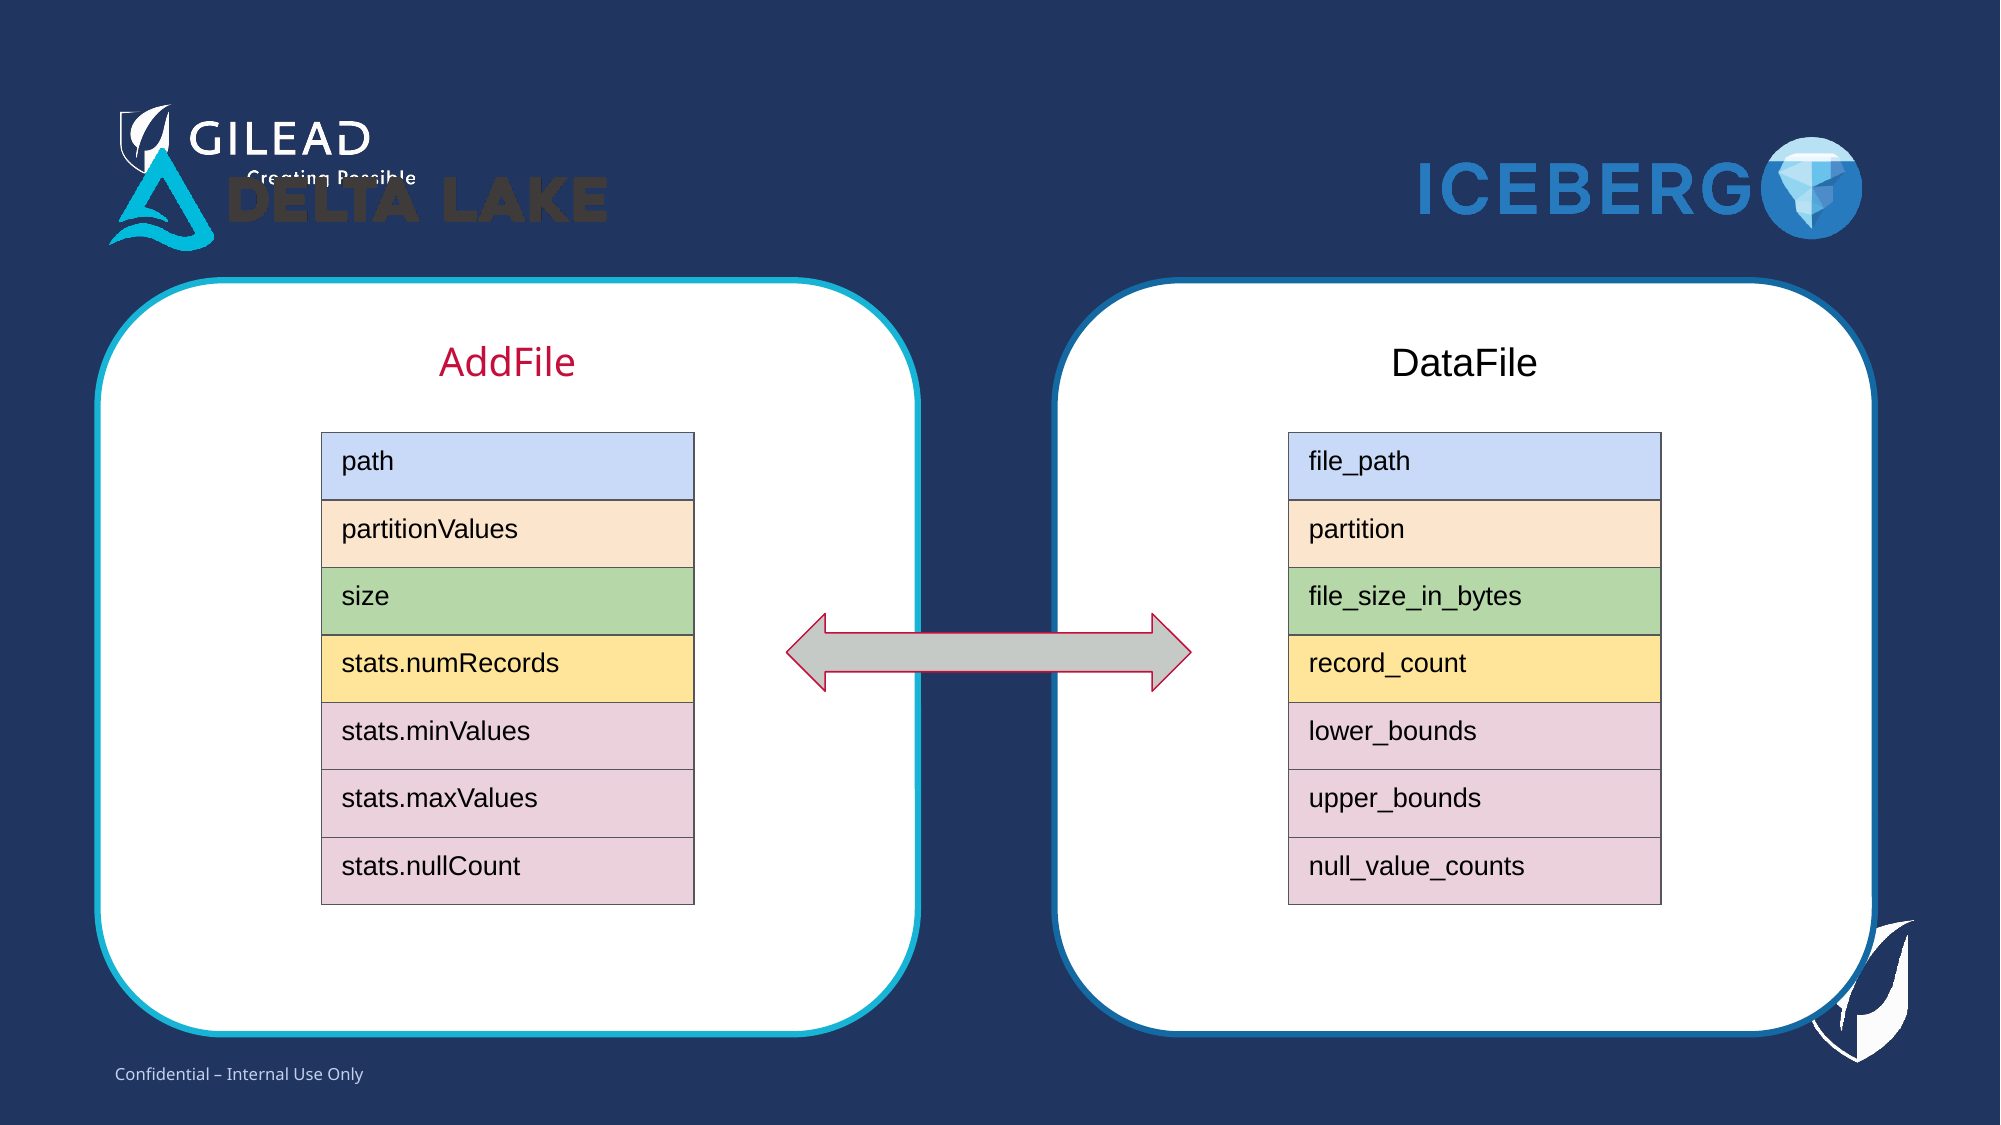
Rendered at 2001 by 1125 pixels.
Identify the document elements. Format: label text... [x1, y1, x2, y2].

text_box [786, 613, 1192, 692]
table_cell stats.minValues [322, 703, 693, 769]
table_cell lower_bounds [1289, 703, 1660, 769]
picture [97, 104, 683, 259]
table_cell partition [1289, 501, 1660, 567]
picture [1807, 920, 1939, 1090]
table_cell file_size_in_bytes [1289, 568, 1660, 634]
table_header file_path [1289, 433, 1660, 499]
picture [1406, 123, 1876, 252]
table_cell record_count [1289, 636, 1660, 702]
table_cell null_value_counts [1289, 838, 1660, 904]
table_cell size [322, 568, 693, 634]
text_box AddFile [97, 280, 918, 1035]
table_cell stats.nullCount [322, 838, 693, 904]
table_cell partitionValues [322, 501, 693, 567]
table_header path [322, 433, 693, 499]
table_cell stats.numRecords [322, 636, 693, 702]
table_cell stats.maxValues [322, 770, 693, 837]
table_cell upper_bounds [1289, 770, 1660, 837]
text_box DataFile [1054, 280, 1875, 1035]
